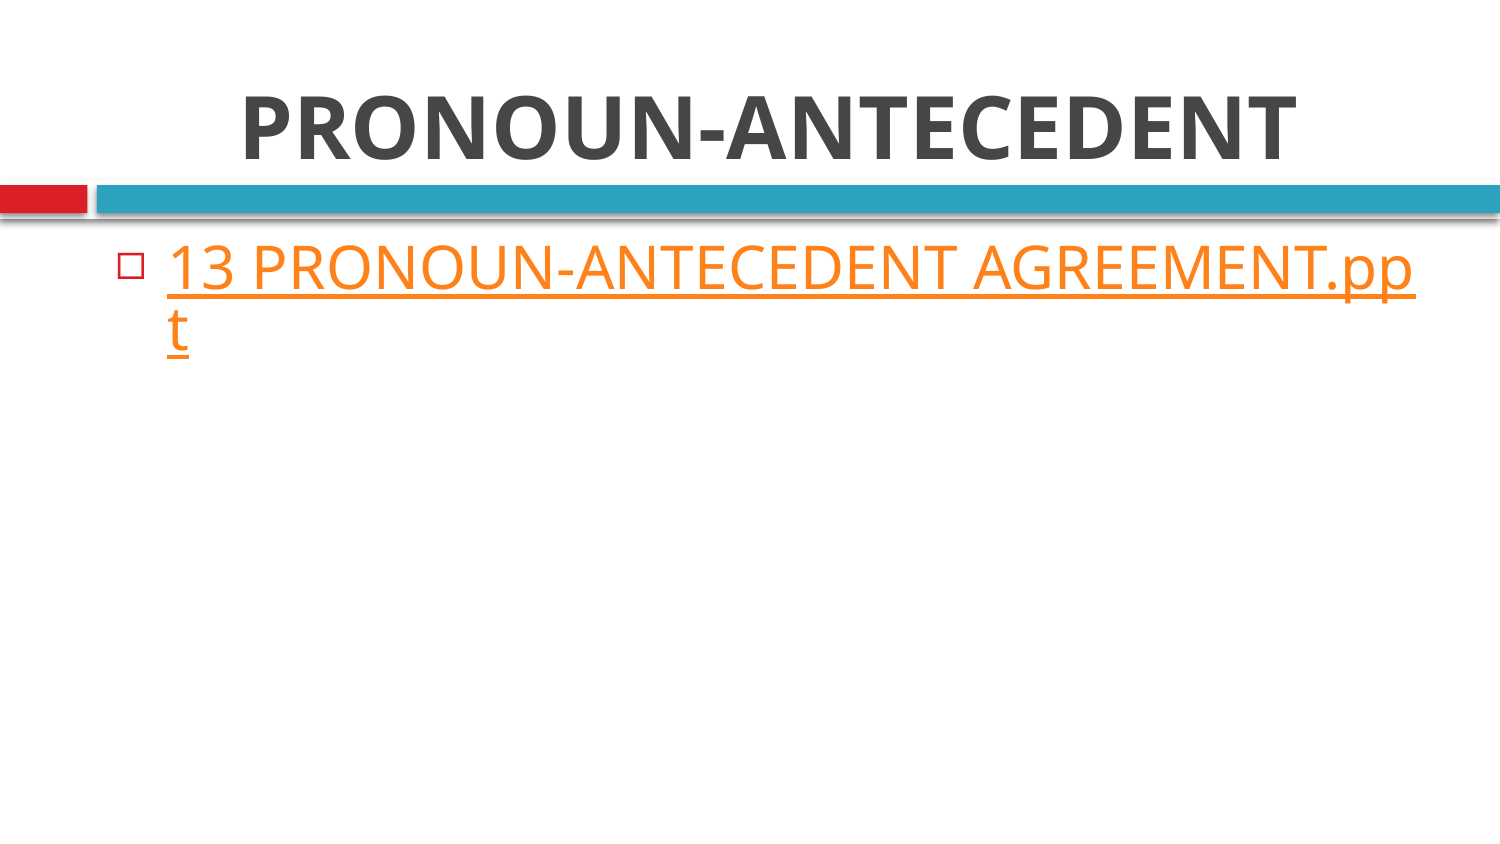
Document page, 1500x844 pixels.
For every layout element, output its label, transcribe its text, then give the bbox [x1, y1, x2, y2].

title PRONOUN-ANTECEDENT [99, 19, 1438, 185]
list 13 PRONOUN-ANTECEDENT AGREEMENT.ppt [99, 221, 1438, 760]
